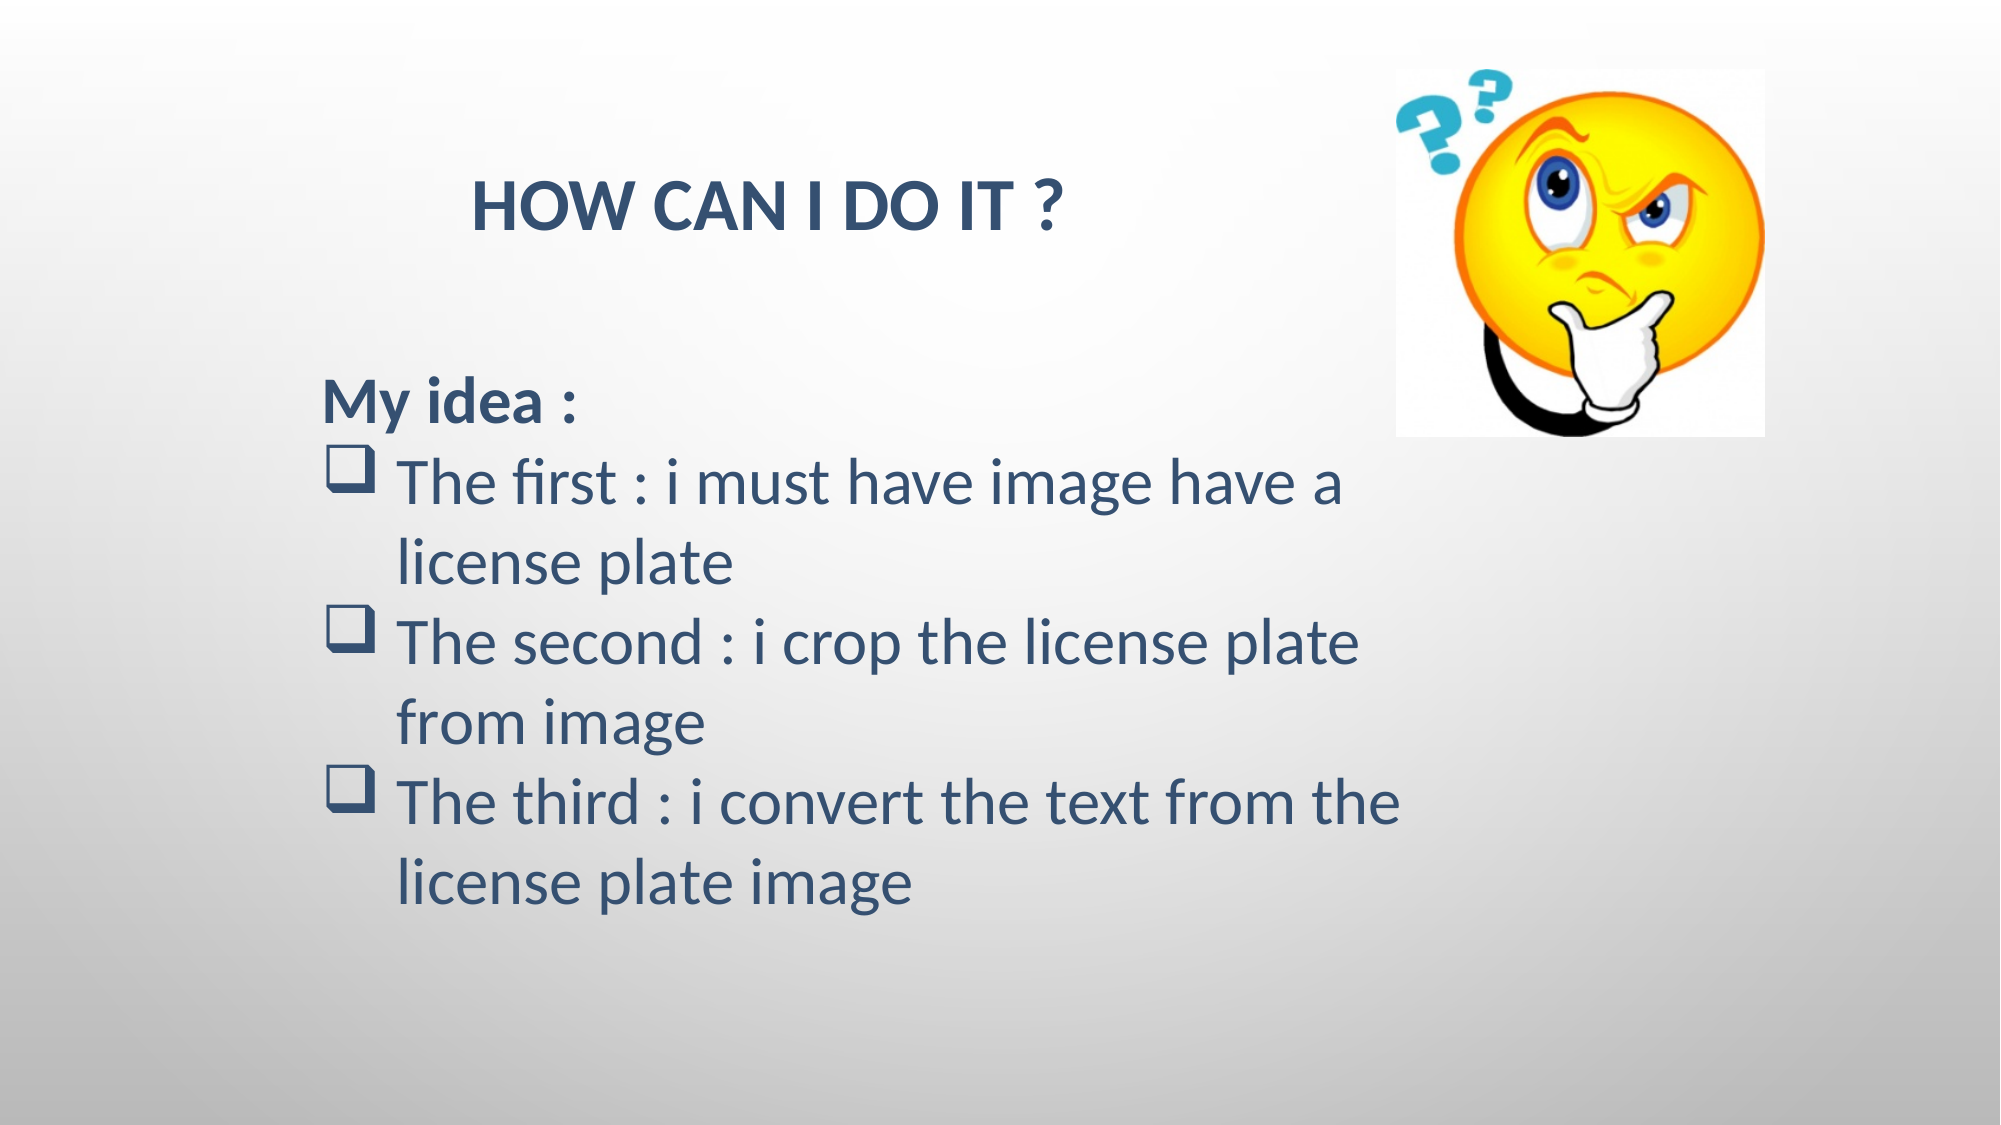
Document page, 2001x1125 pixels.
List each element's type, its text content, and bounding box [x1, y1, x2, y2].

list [1396, 68, 1765, 437]
text_box [233, 287, 1390, 963]
text_box My idea : The first : i must have image have a license plate The second : i crop the license plate from image The third : i convert the text from the license plate image [306, 312, 1520, 963]
title How can i do it ? [306, 112, 1232, 287]
picture [0, 0, 2000, 1125]
